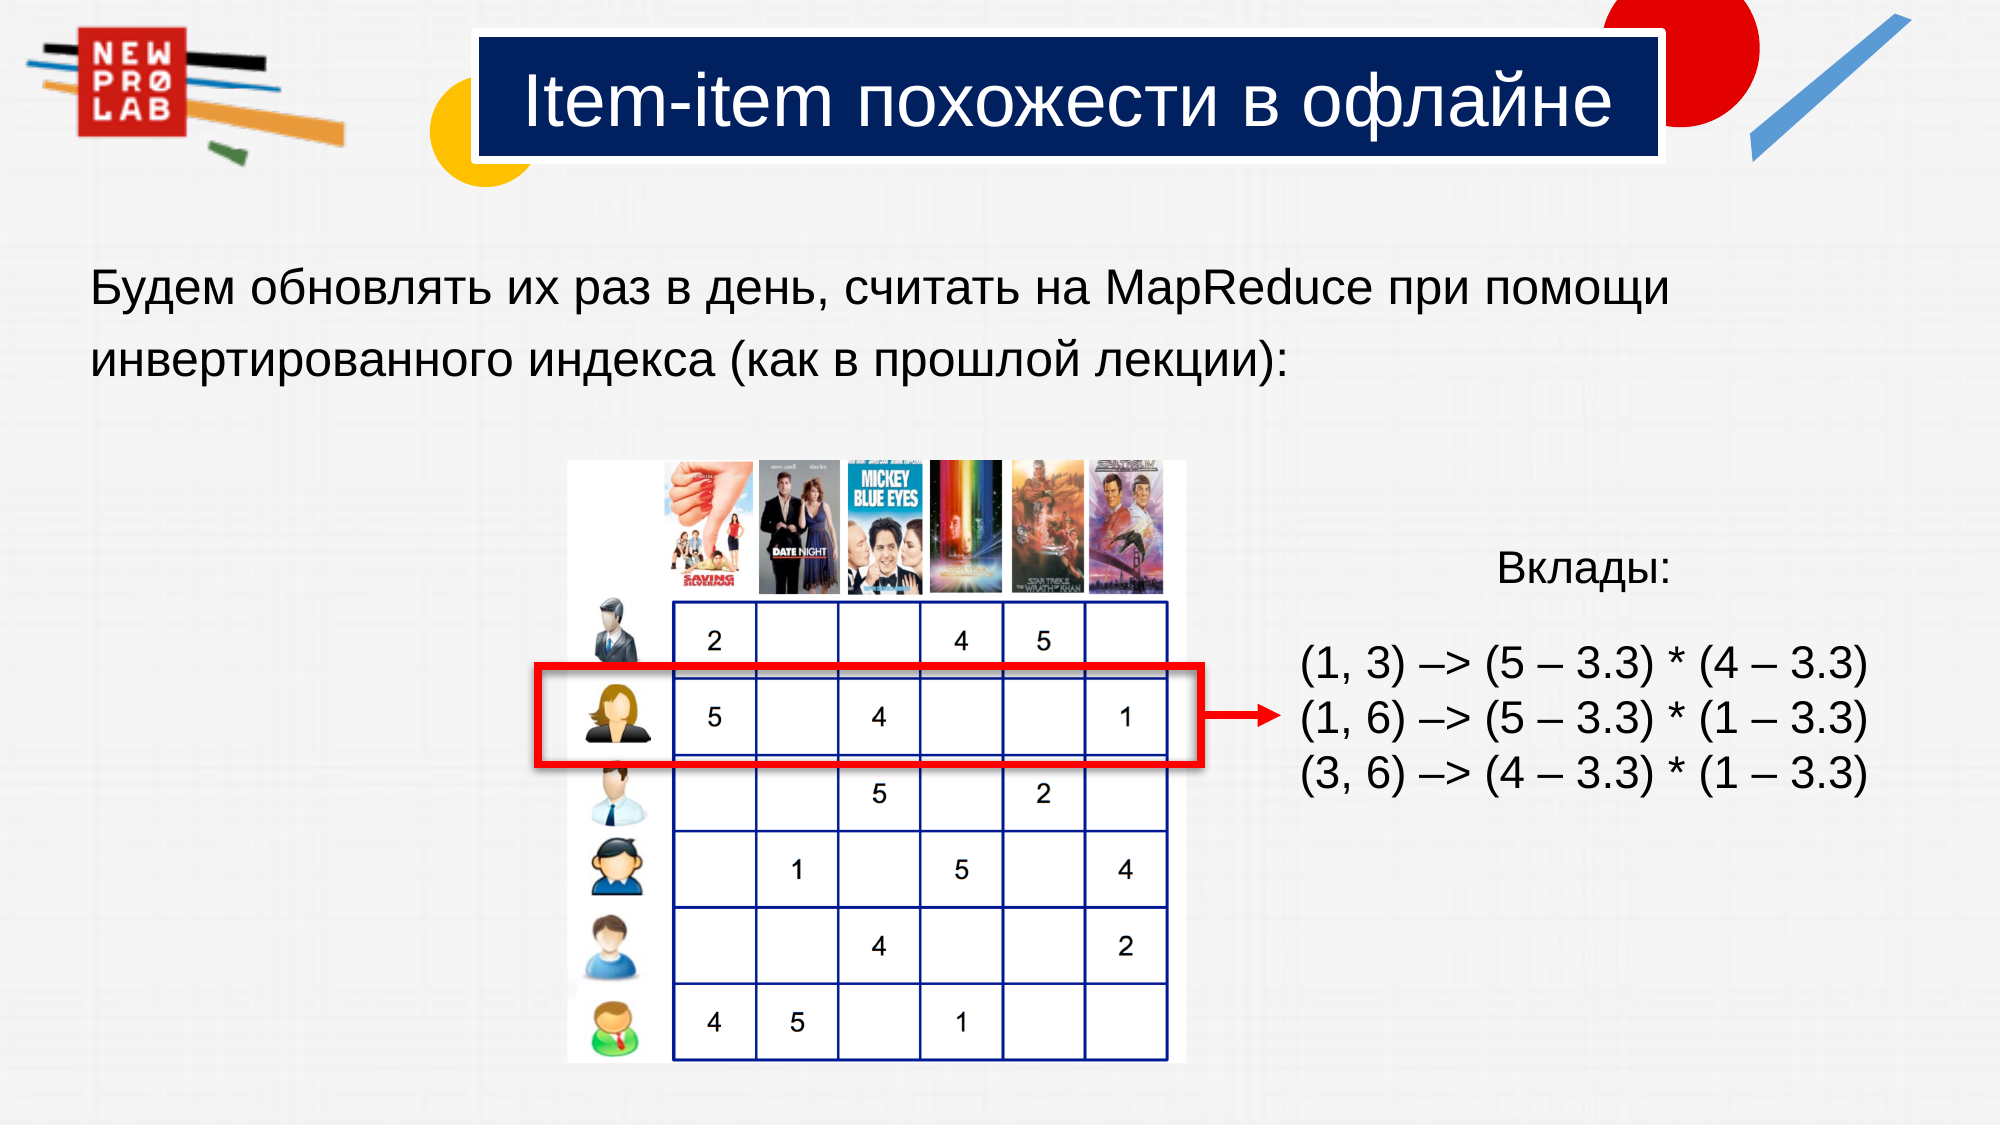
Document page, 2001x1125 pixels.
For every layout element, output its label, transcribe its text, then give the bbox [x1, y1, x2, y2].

list Будем обновлять их раз в день, считать на MapReduce при помощи инвертированного индекса (как в прошлой лекции): [75, 211, 1913, 417]
title Item-item похожести в офлайне [486, 50, 1652, 142]
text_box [537, 460, 1888, 1064]
picture [0, 0, 2000, 1125]
